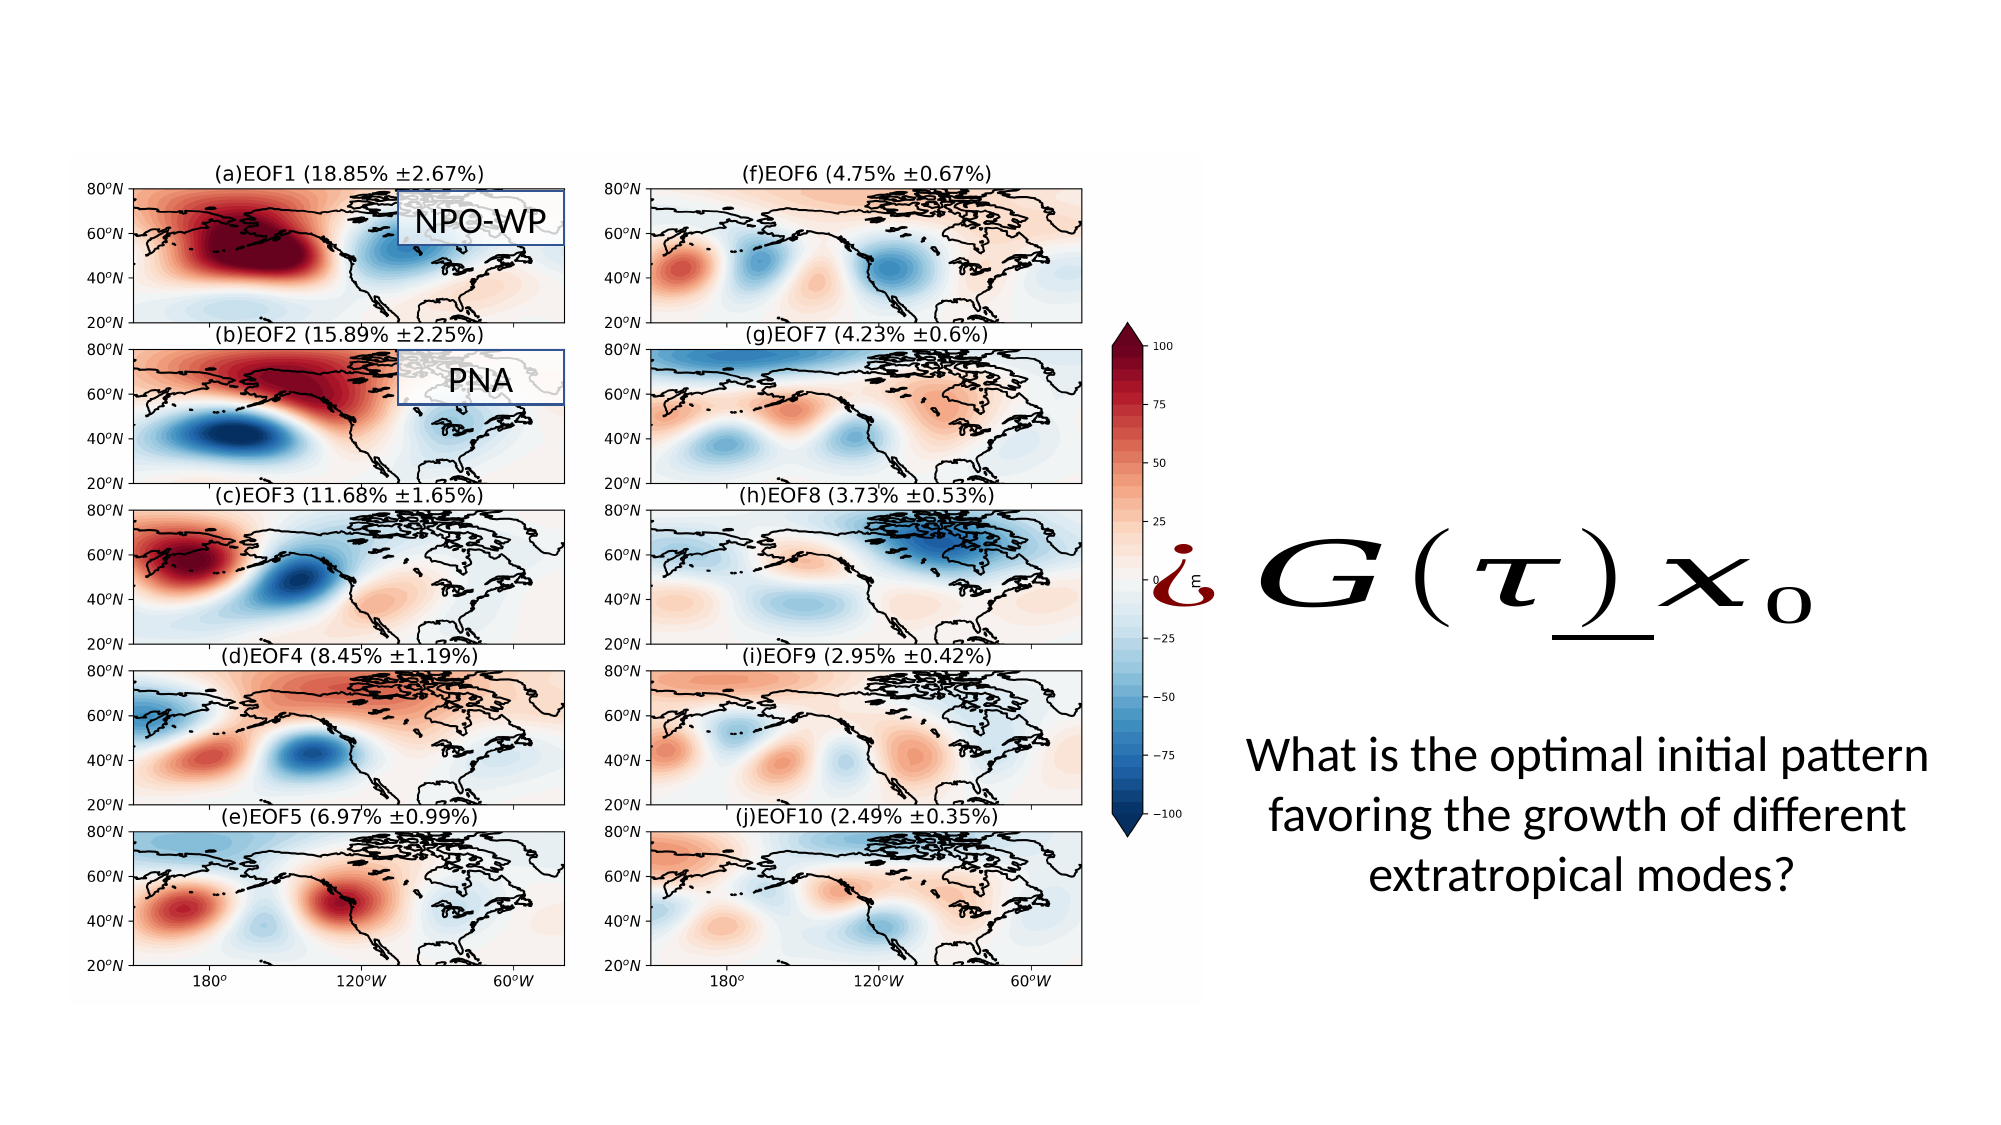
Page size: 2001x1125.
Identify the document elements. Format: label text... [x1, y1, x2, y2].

text_box What is the optimal initial pattern favoring the growth of different extratropical modes? [1204, 713, 2000, 909]
picture [68, 154, 1204, 1005]
